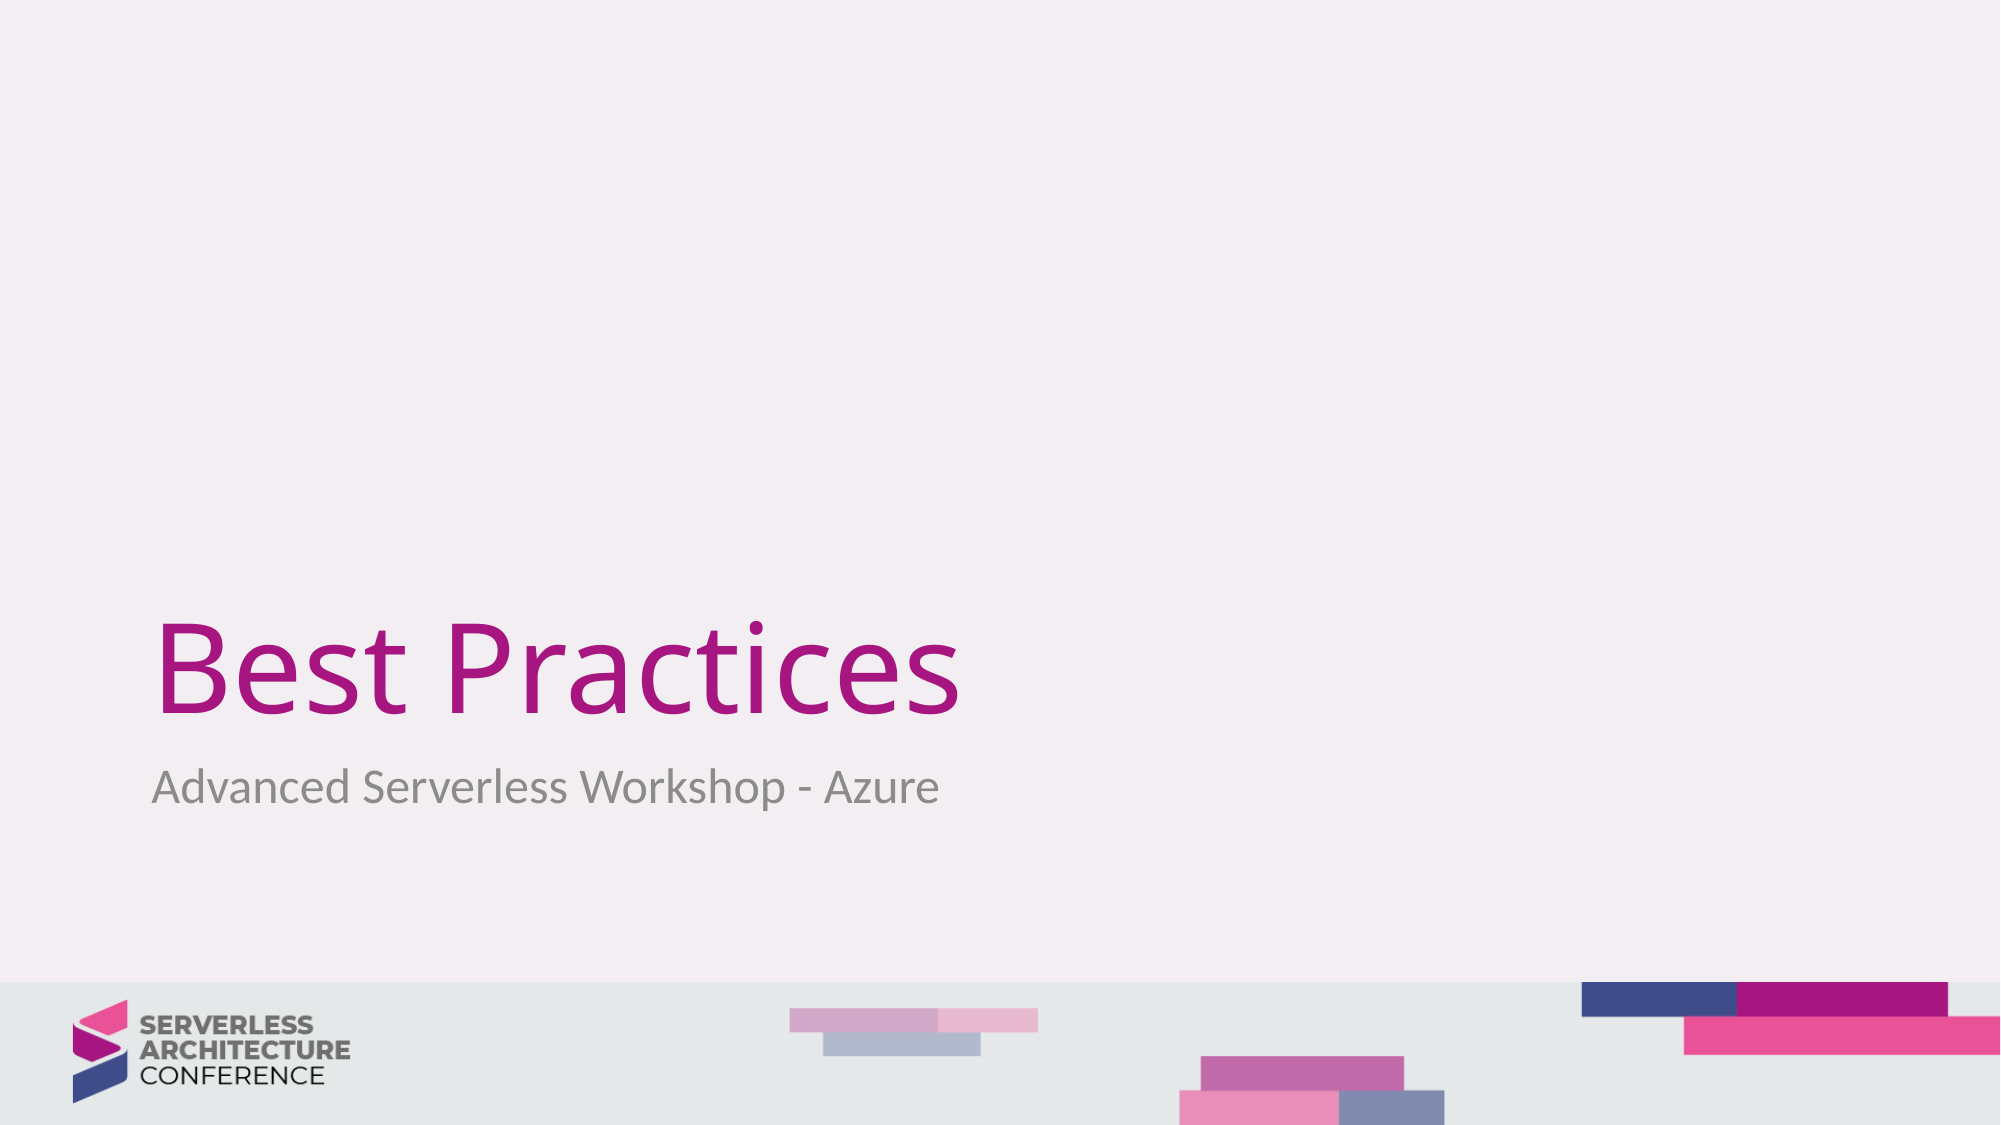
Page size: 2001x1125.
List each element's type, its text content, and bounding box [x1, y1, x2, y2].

list Advanced Serverless Workshop - Azure [136, 752, 1862, 952]
picture [0, 0, 2001, 1125]
title Best Practices [136, 280, 1862, 749]
